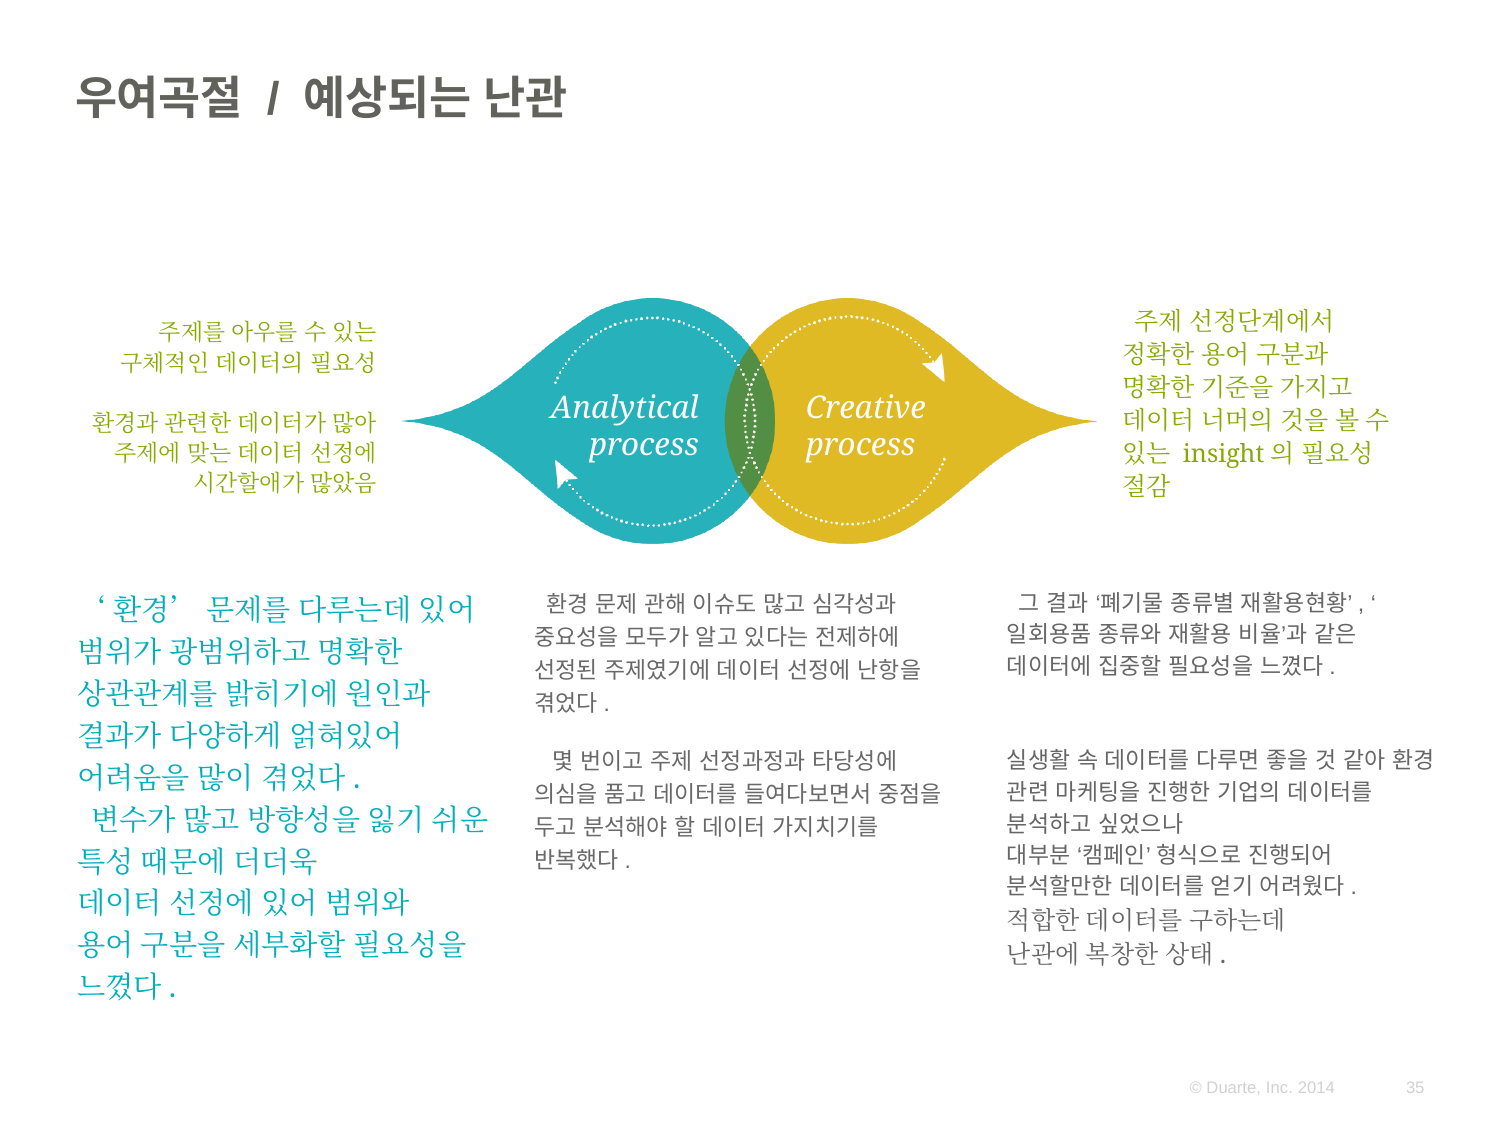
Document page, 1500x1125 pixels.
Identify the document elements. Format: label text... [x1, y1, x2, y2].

title 우여곡절 / 예상되는 난관 [75, 75, 1425, 162]
list 그 결과 ‘폐기물 종류별 재활용현황’, ‘일회용품 종류와 재활용 비율’과 같은 데이터에 집중할 필요성을 느꼈다. 실생활 속 데이터를 다루면 좋을 것 같아 환경 관련 마케팅을 진행한 기업의 데이터를 분석하고 싶었으나 대부분 ‘캠페인’ 형식으로 진행되어 분석할만한 데이터를 얻기 어려웠다. 적합한 데이터를 구하는데 난관에 복창한 상태. [1006, 584, 1441, 1050]
list ‘환경’ 문제를 다루는데 있어 범위가 광범위하고 명확한 상관관계를 밝히기에 원인과 결과가 다양하게 얽혀있어 어려움을 많이 겪었다. 변수가 많고 방향성을 잃기 쉬운 특성 때문에 더더욱 데이터 선정에 있어 범위와 용어 구분을 세부화할 필요성을 느꼈다. [77, 584, 511, 1050]
text_box 주제 선정단계에서 정확한 용어 구분과 명확한 기준을 가지고 데이터 너머의 것을 볼 수 있는 insight의 필요성 절감 [1121, 280, 1425, 523]
text_box 주제를 아우를 수 있는 구체적인 데이터의 필요성 환경과 관련한 데이터가 많아 주제에 맞는 데이터 선정에 시간할애가 많았음 [61, 292, 378, 519]
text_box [402, 297, 1098, 544]
list 환경 문제 관해 이슈도 많고 심각성과 중요성을 모두가 알고 있다는 전제하에 선정된 주제였기에 데이터 선정에 난항을 겪었다. 몇 번이고 주제 선정과정과 타당성에 의심을 품고 데이터를 들여다보면서 중점을 두고 분석해야 할 데이터 가지치기를 반복했다. [534, 584, 968, 1050]
